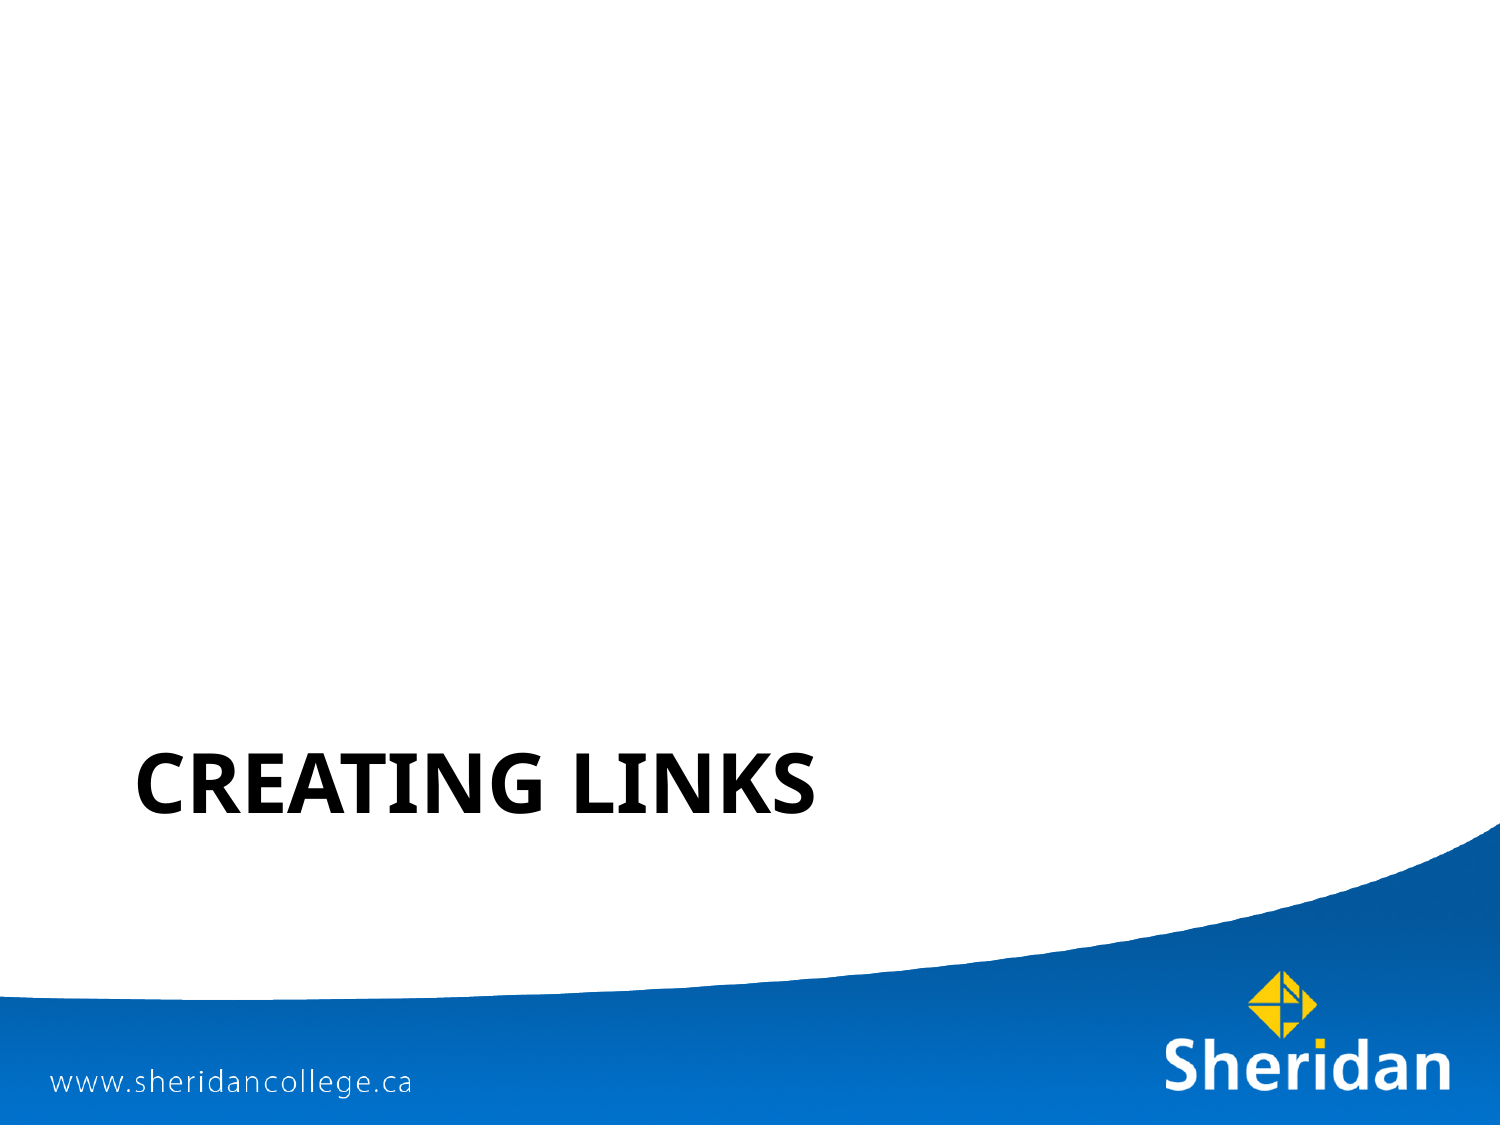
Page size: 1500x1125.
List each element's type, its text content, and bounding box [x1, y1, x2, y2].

title Creating Links [118, 722, 1394, 947]
picture [0, 86, 1500, 1125]
